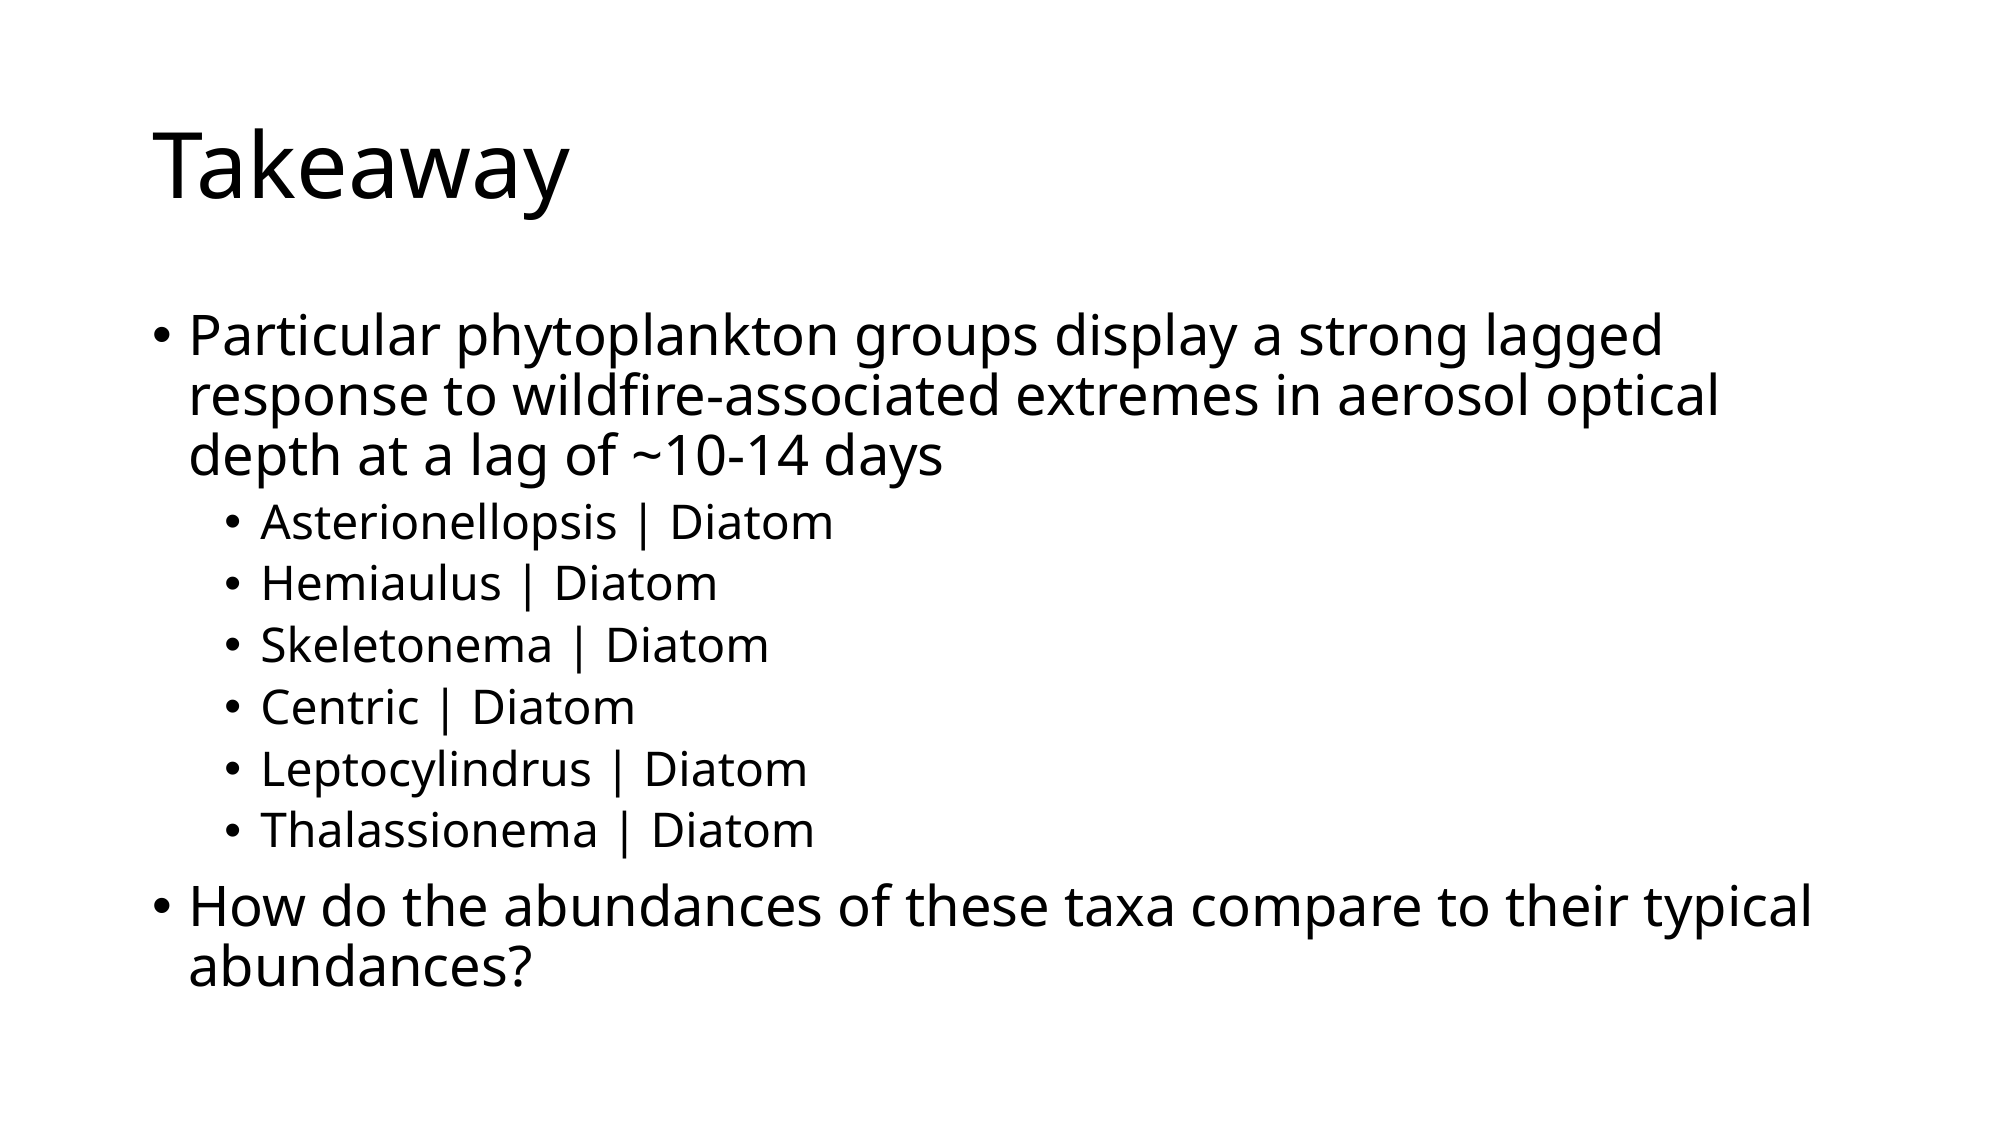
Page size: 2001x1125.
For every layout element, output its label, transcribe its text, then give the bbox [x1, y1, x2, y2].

title Takeaway [137, 59, 1863, 278]
list Particular phytoplankton groups display a strong lagged response to wildfire-associated extremes in aerosol optical depth at a lag of ~10-14 days Asterionellopsis | Diatom Hemiaulus | Diatom Skeletonema | Diatom Centric | Diatom Leptocylindrus | Diatom Thalassionema | Diatom How do the abundances of these taxa compare to their typical abundances? [137, 299, 1863, 1014]
